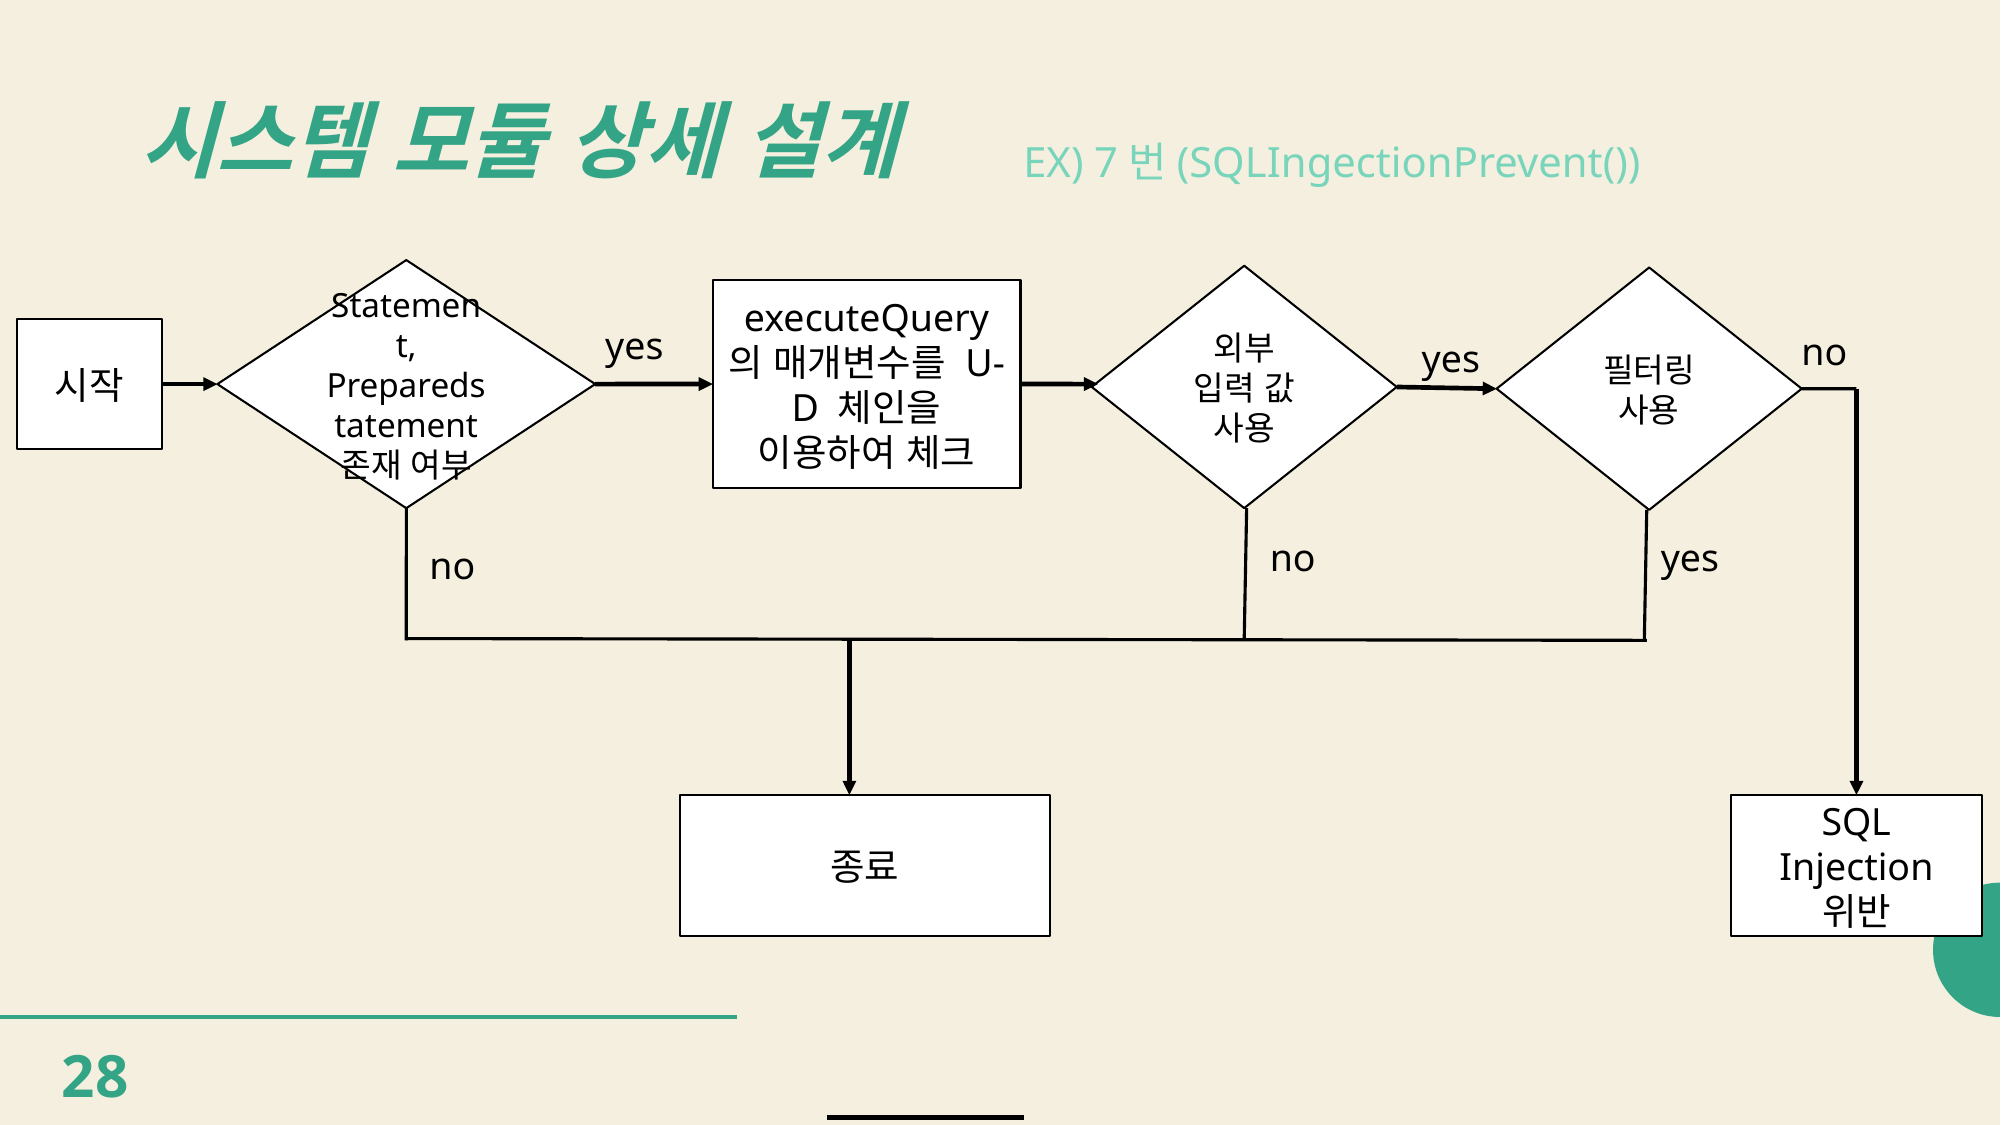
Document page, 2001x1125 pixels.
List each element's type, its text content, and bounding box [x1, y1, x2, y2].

text_box 종료 [679, 794, 1051, 937]
text_box yes [1647, 526, 1735, 587]
text_box 필터링 사용 [1495, 266, 1802, 511]
text_box 시작 [16, 318, 163, 450]
text_box 외부 입력 값 사용 [1091, 264, 1396, 509]
text_box yes [590, 314, 679, 375]
text_box Statement, Preparedstatement 존재 여부 [216, 259, 595, 509]
title 시스템 모듈 상세 설계 [125, 91, 981, 211]
text_box executeQuery 의 매개변수를 U-D 체인을 이용하여 체크 [712, 279, 1022, 489]
text_box no [414, 535, 491, 595]
text_box SQL Injection 위반 [1730, 794, 1983, 937]
list EX) 7번(SQLIngectionPrevent()) [1008, 122, 2000, 211]
text_box 28 [47, 1031, 191, 1117]
text_box no [1786, 320, 1863, 381]
text_box yes [1406, 328, 1496, 386]
text_box no [1254, 526, 1331, 587]
